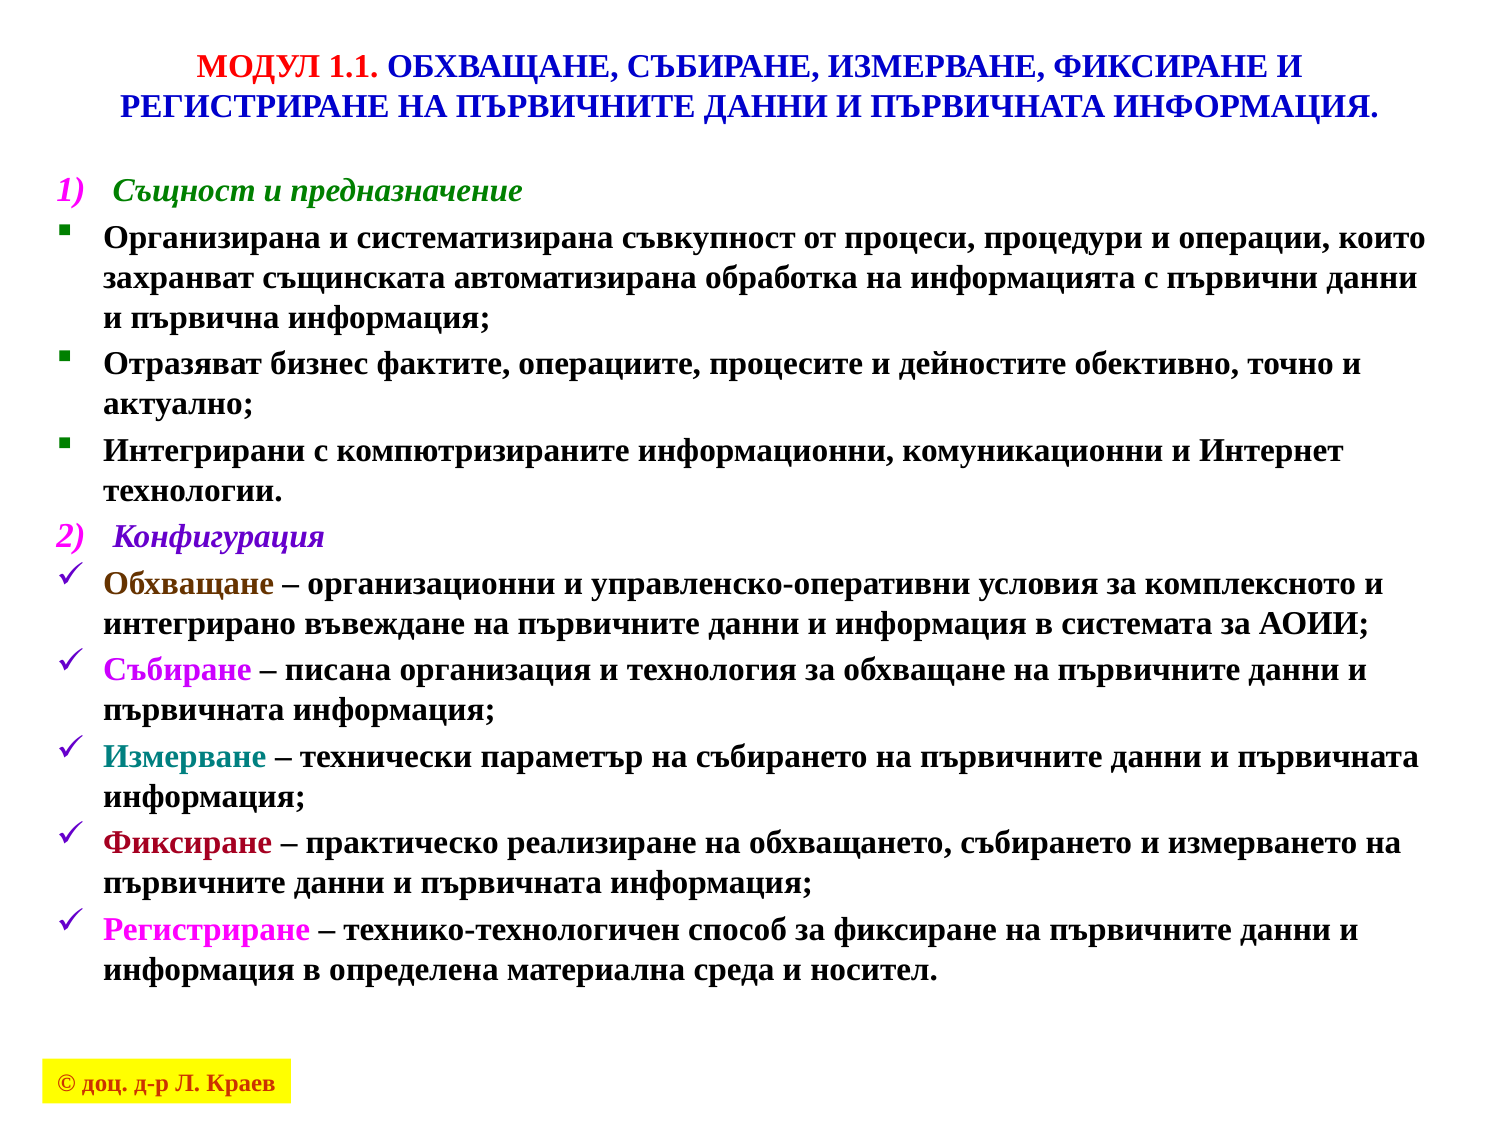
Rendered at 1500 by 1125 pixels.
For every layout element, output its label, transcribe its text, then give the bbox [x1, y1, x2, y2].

text_box © доц. д-р Л. Краев [42, 1058, 291, 1104]
subtitle Същност и предназначение Организирана и систематизирана съвкупност от процеси, процедури и операции, които захранват същинската автоматизирана обработка на информацията с първични данни и първична информация; Отразяват бизнес фактите, операциите, процесите и дейностите обективно, точно и актуално; Интегрирани с компютризираните информационни, комуникационни и Интернет технологии. Конфигурация Обхващане – организационни и управленско-оперативни условия за комплексното и интегрирано въвеждане на първичните данни и информация в системата за АОИИ; Събиране – писана организация и технология за обхващане на първичните данни и първичната информация; Измерване – технически параметър на събирането на първичните данни и първичната информация; Фиксиране – практическо реализиране на обхващането, събирането и измерването на първичните данни и първичната информация; Регистриране – технико-технологичен способ за фиксиране на първичните данни и информация в определена материална среда и носител. [41, 160, 1447, 1012]
title Модул 1.1. Обхващане, събиране, измерване, фиксиране и регистриране на първичните данни и първичната информация. [88, 30, 1412, 138]
